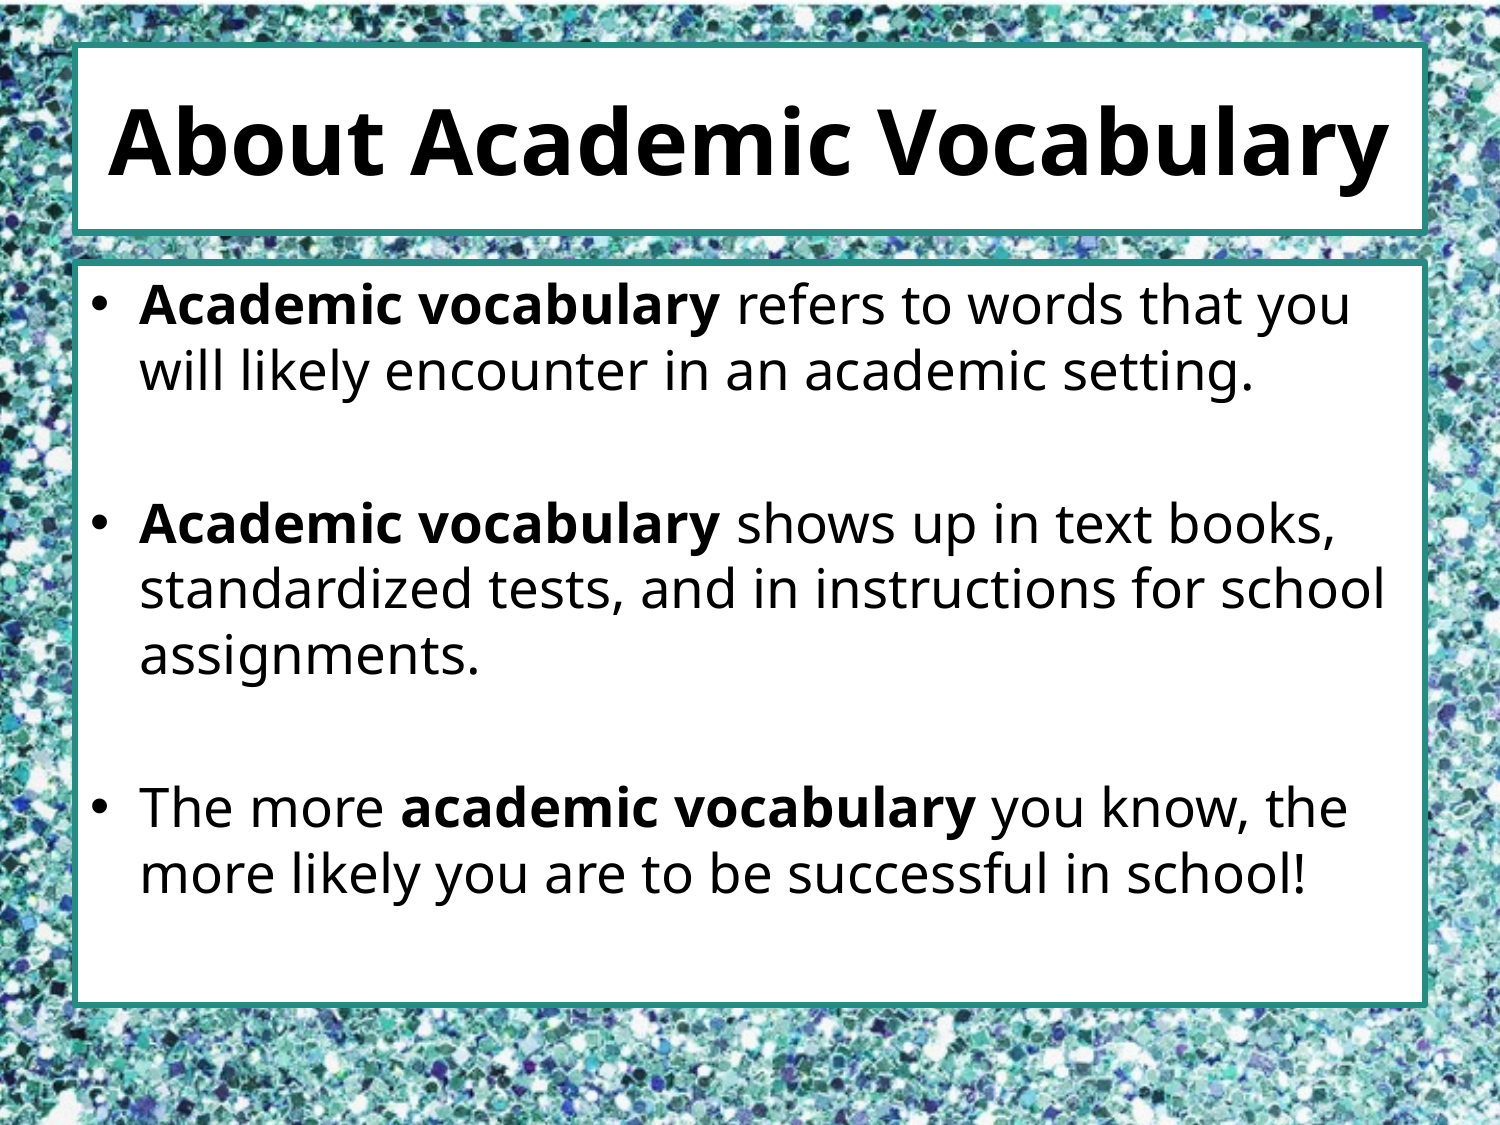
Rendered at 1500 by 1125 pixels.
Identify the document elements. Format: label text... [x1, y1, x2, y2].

picture [0, 0, 1500, 1125]
list Academic vocabulary refers to words that you will likely encounter in an academic setting. Academic vocabulary shows up in text books, standardized tests, and in instructions for school assignments. The more academic vocabulary you know, the more likely you are to be successful in school! [72, 259, 1428, 1008]
title About Academic Vocabulary [72, 42, 1428, 236]
